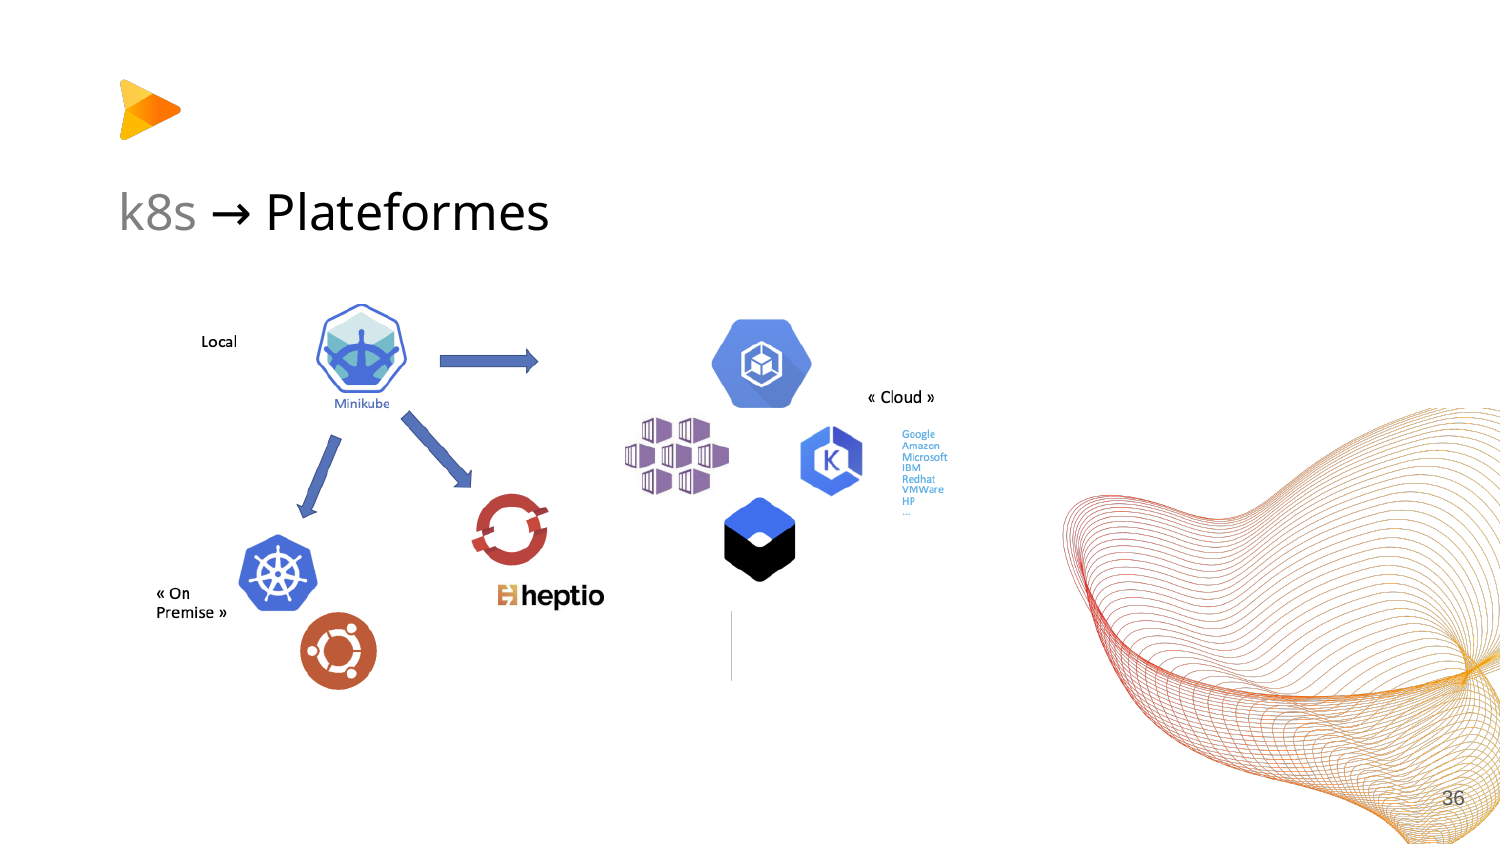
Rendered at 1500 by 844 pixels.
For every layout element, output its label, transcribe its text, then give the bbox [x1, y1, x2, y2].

slide_number ‹#› [1389, 764, 1480, 830]
picture [1062, 408, 1500, 844]
picture [119, 78, 181, 140]
title k8s → Plateformes [103, 151, 1168, 271]
picture [126, 304, 1014, 712]
